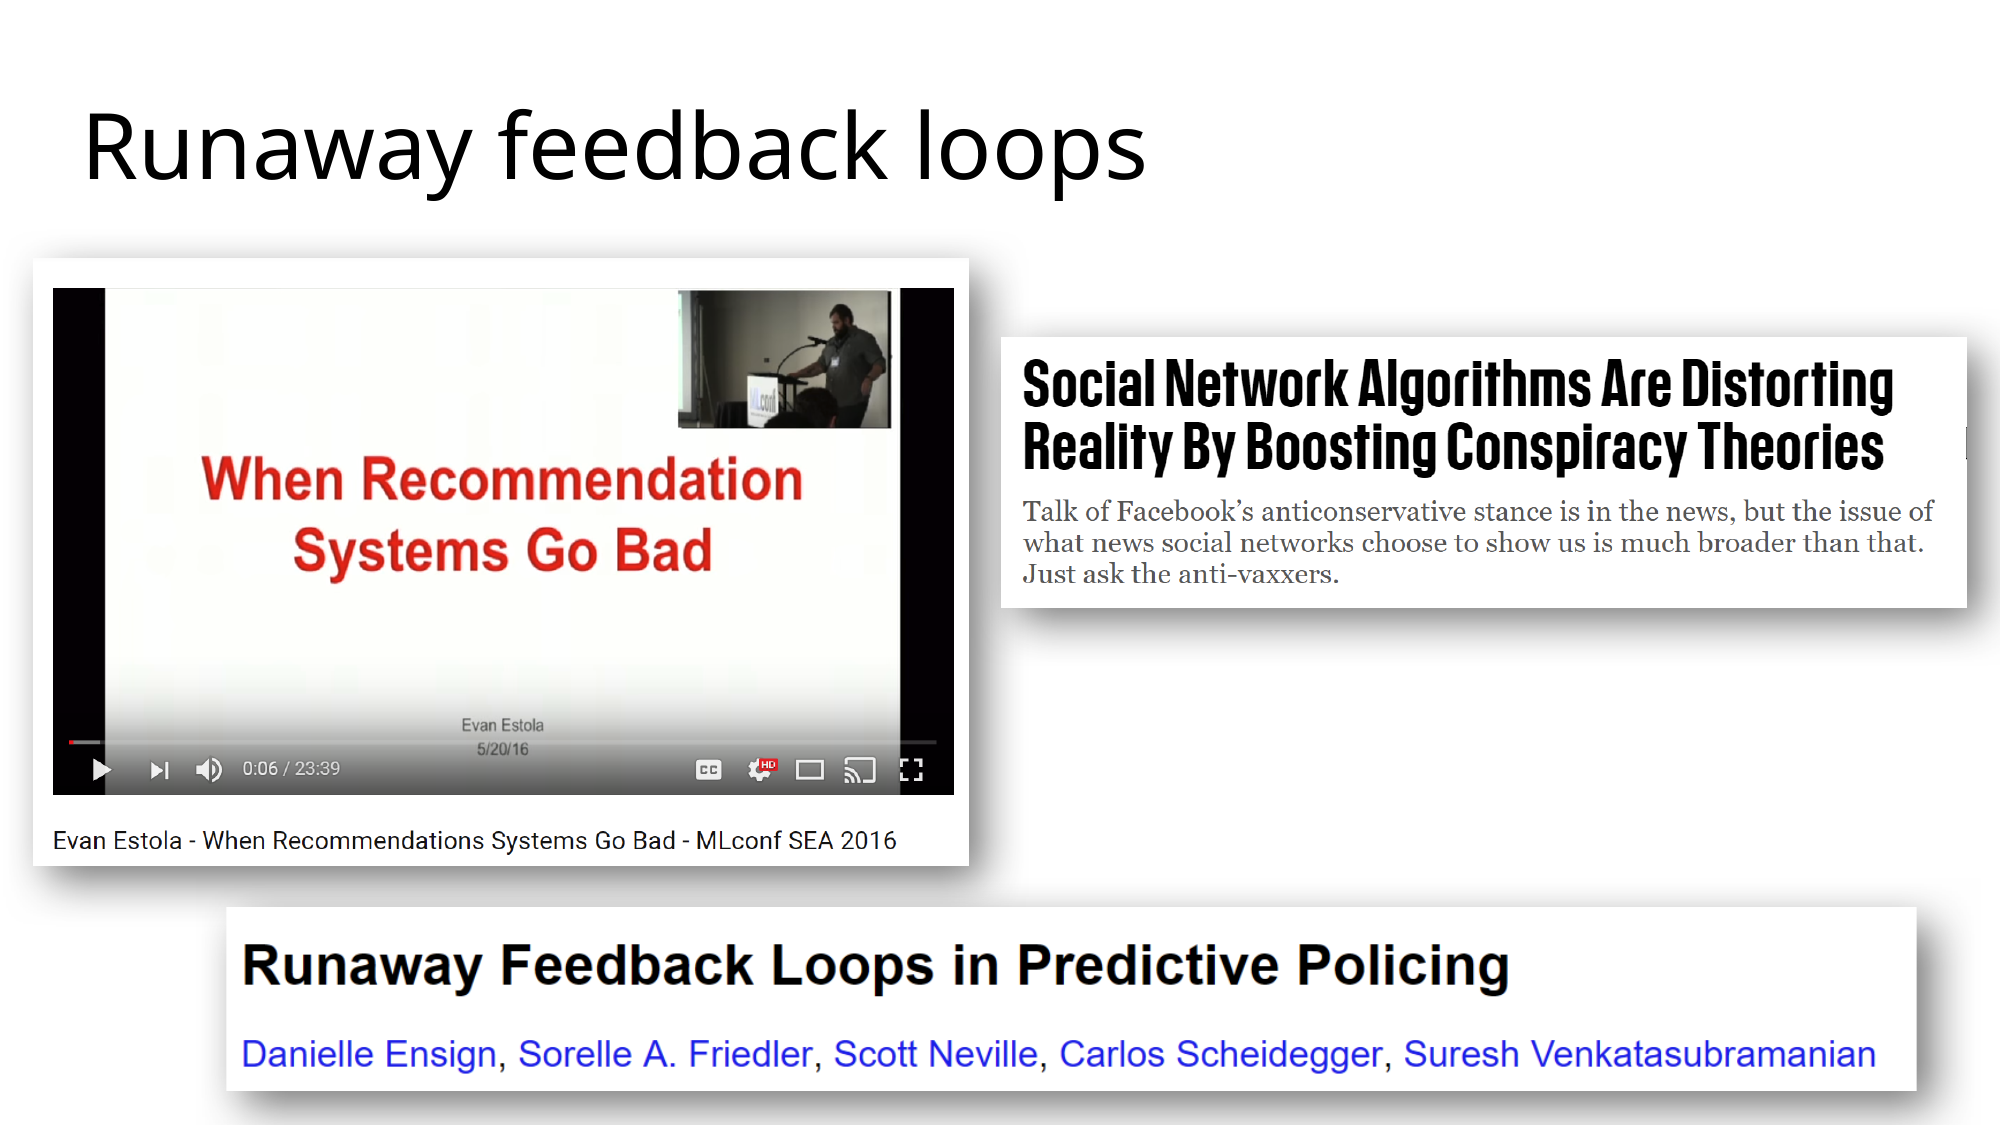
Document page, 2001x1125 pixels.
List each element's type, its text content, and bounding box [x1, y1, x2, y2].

picture [226, 907, 1917, 1091]
picture [1001, 337, 1967, 608]
picture [33, 258, 969, 866]
title Runaway feedback loops [66, 41, 1792, 259]
